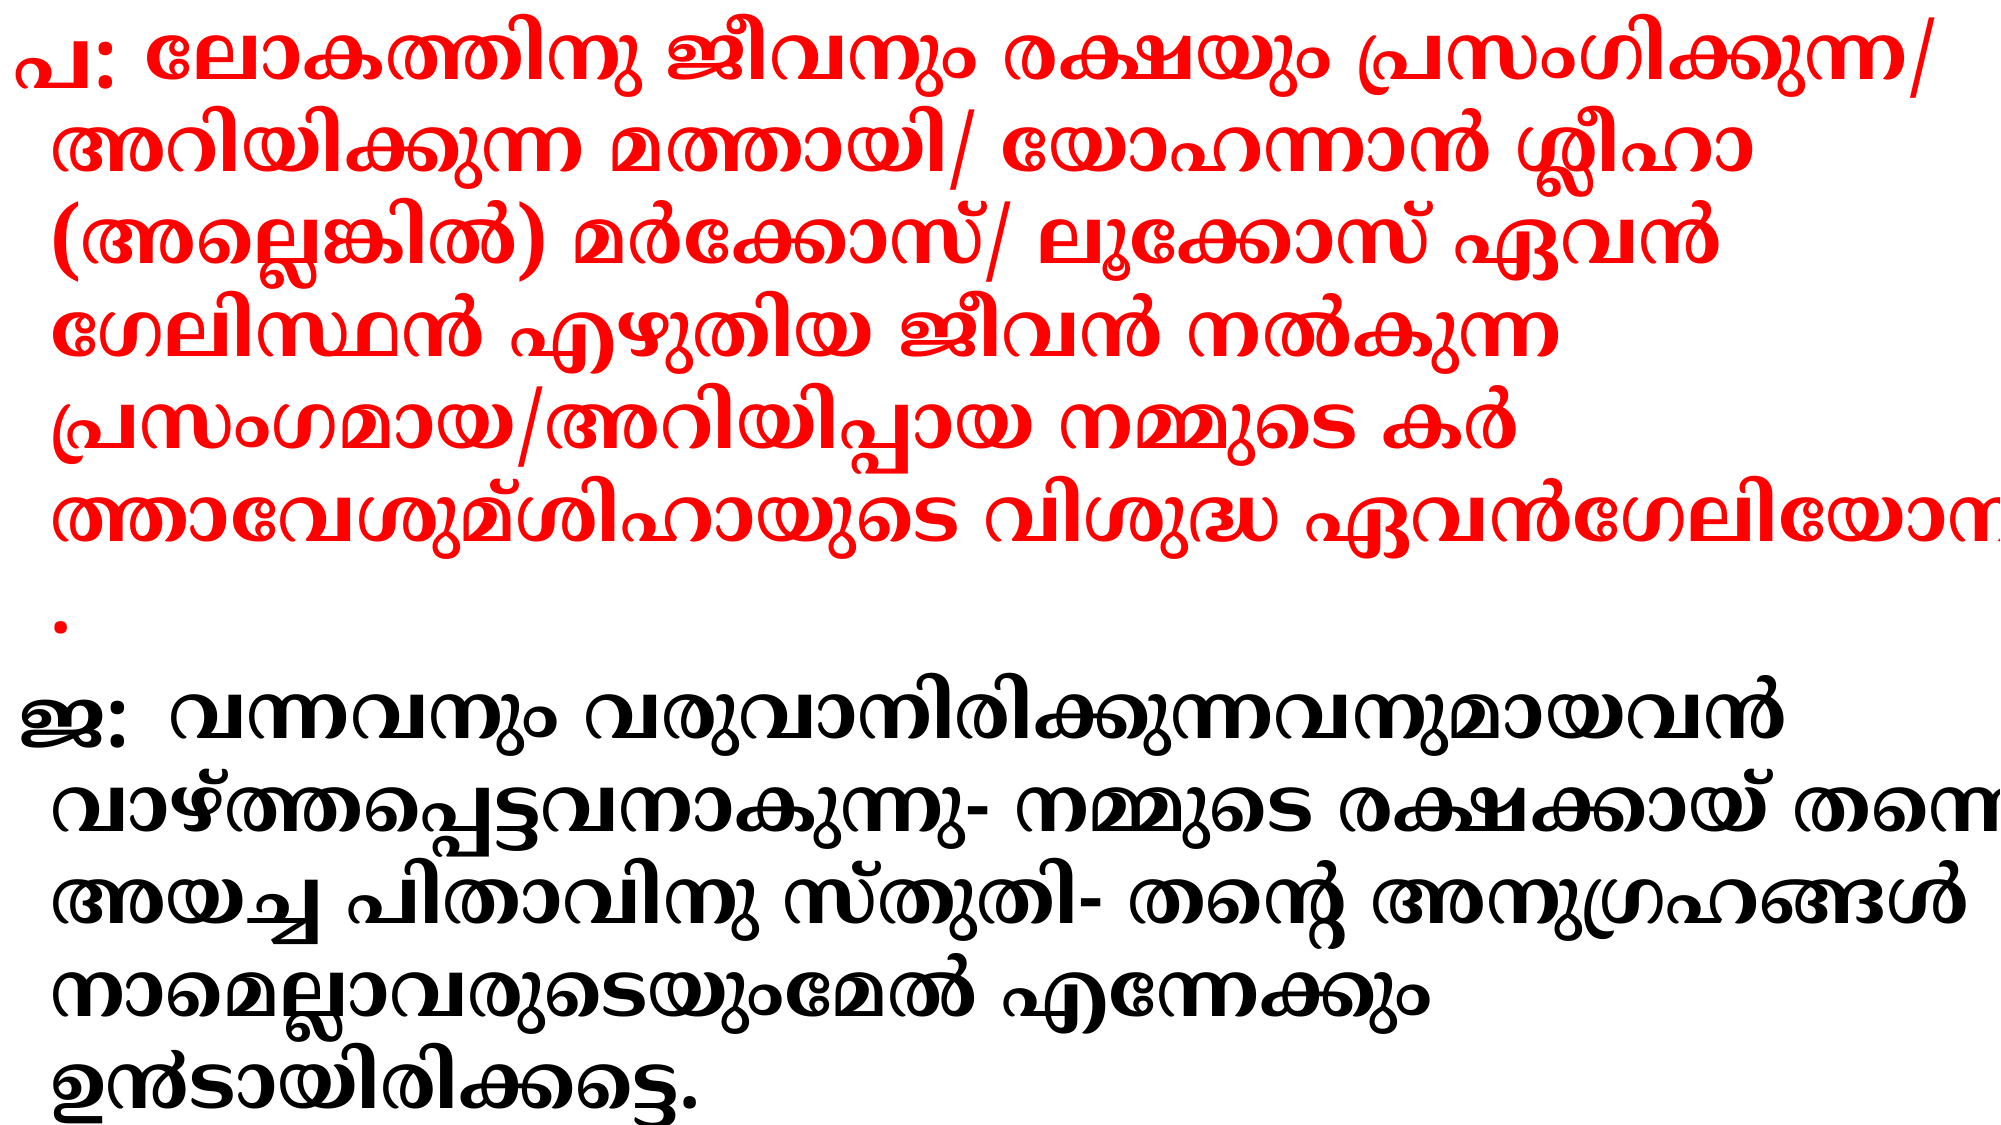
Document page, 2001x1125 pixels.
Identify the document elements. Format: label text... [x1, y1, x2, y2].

text_box ലോകത്തിനു ജീവനും രക്ഷയും പ്രസംഗിക്കുന്ന/ അറിയിക്കുന്ന മത്തായി/ യോഹന്നാന്‍ ശ്ലീഹാ (അല്ലെങ്കില്‍) മര്‍ക്കോസ്/ ലൂക്കോസ് ഏവന്‍ഗേലിസ്ഥന്‍ എഴുതിയ ജീവന്‍ നല്‍കുന്ന പ്രസംഗമായ/അറിയിപ്പായ നമ്മുടെ കര്‍ത്താവേശുമ്ശിഹായുടെ വിശുദ്ധ ഏവന്‍ഗേലിയോന്‍. വന്നവനും വരുവാനിരിക്കുന്നവനുമായവന്‍ വാഴ്ത്തപ്പെട്ടവനാകുന്നു- നമ്മുടെ രക്ഷക്കായ് തന്നെ അയച്ച പിതാവിനു സ്തുതി- തന്‍റെ അനുഗ്രഹങ്ങള്‍ നാമെല്ലാവരുടെയുംമേല്‍ എന്നേക്കും ഉ൯ടായിരിക്കട്ടെ. [44, 0, 2000, 1125]
text_box ജ: [12, 658, 139, 771]
text_box പ: [7, 0, 126, 112]
